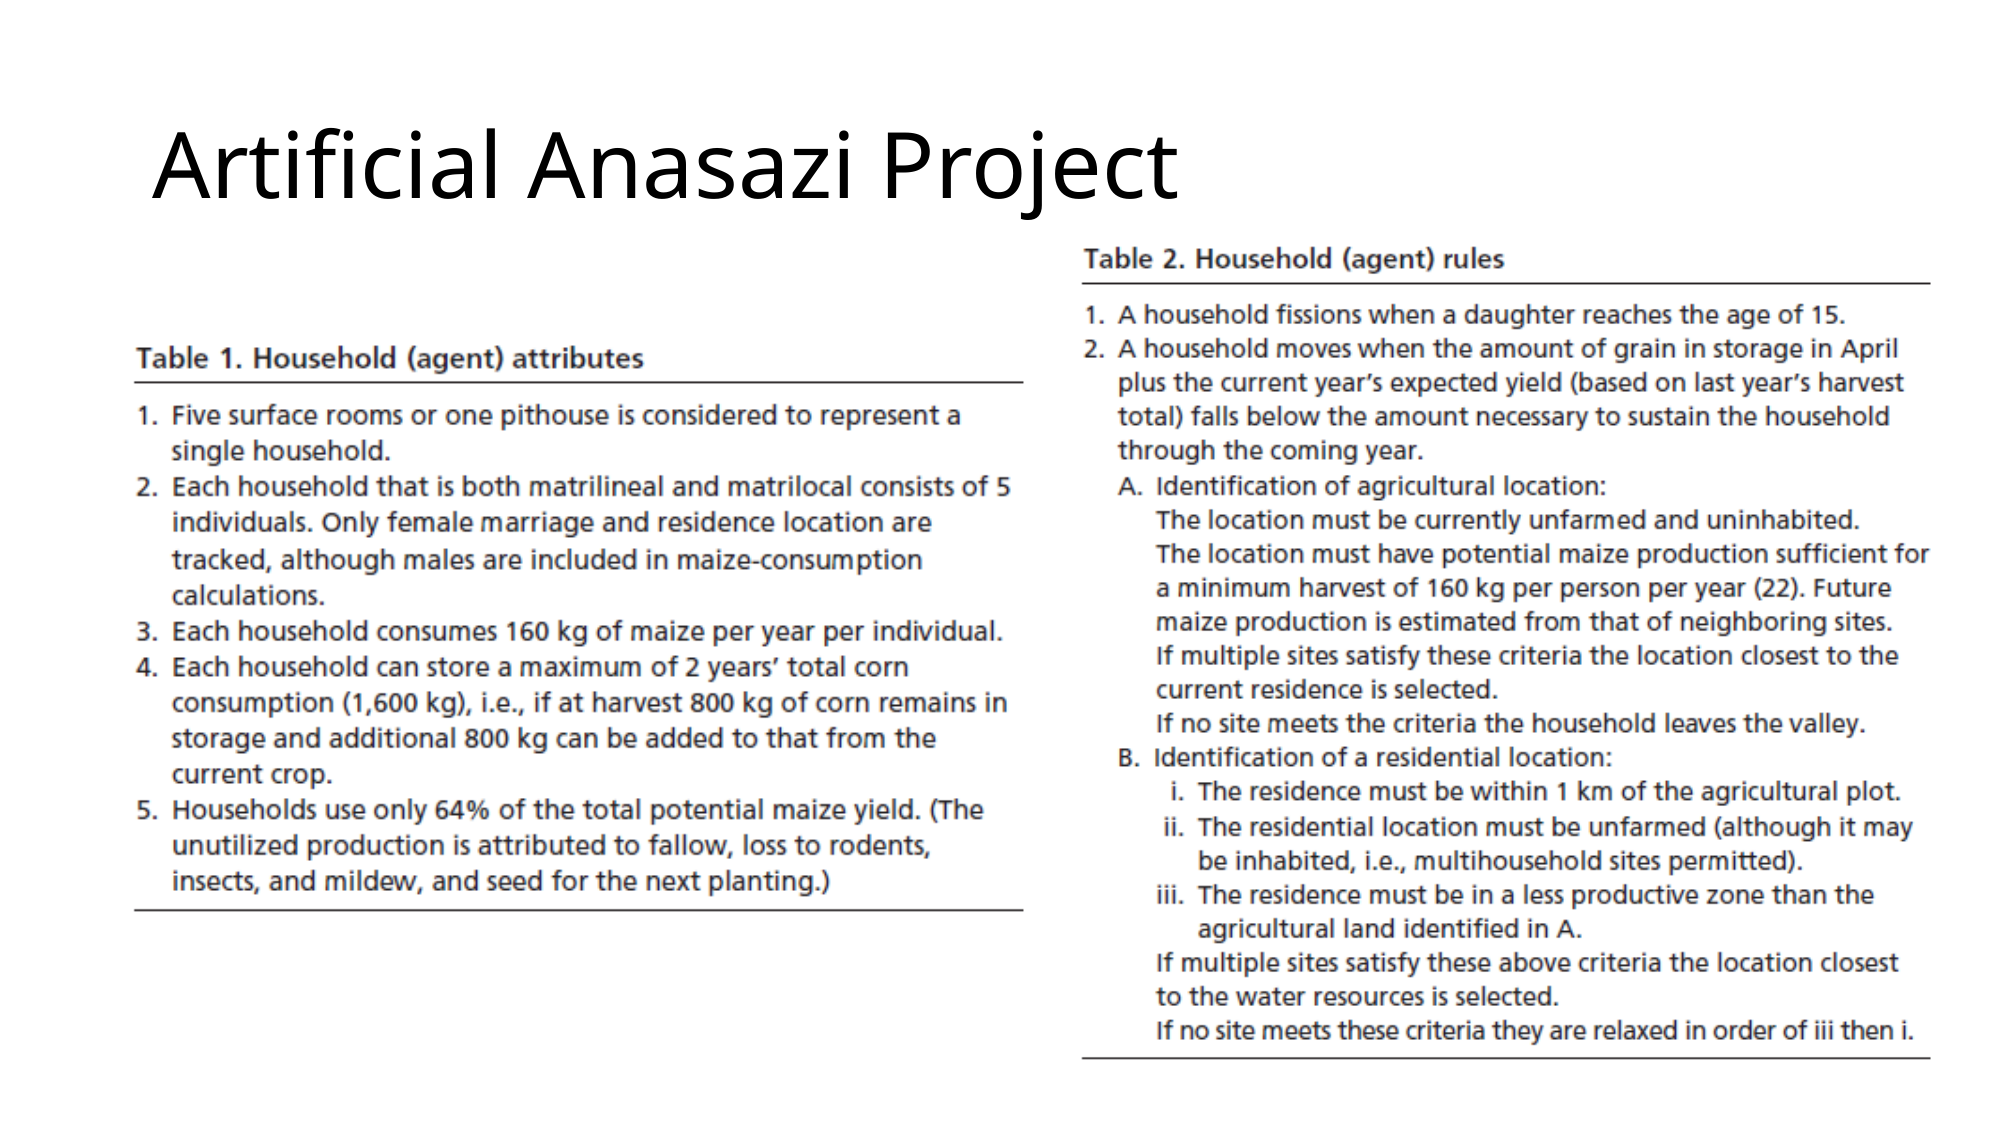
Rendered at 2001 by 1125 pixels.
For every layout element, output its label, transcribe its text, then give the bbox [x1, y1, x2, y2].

picture [1077, 208, 1954, 1096]
picture [114, 333, 1035, 919]
title Artificial Anasazi Project [137, 59, 1863, 278]
